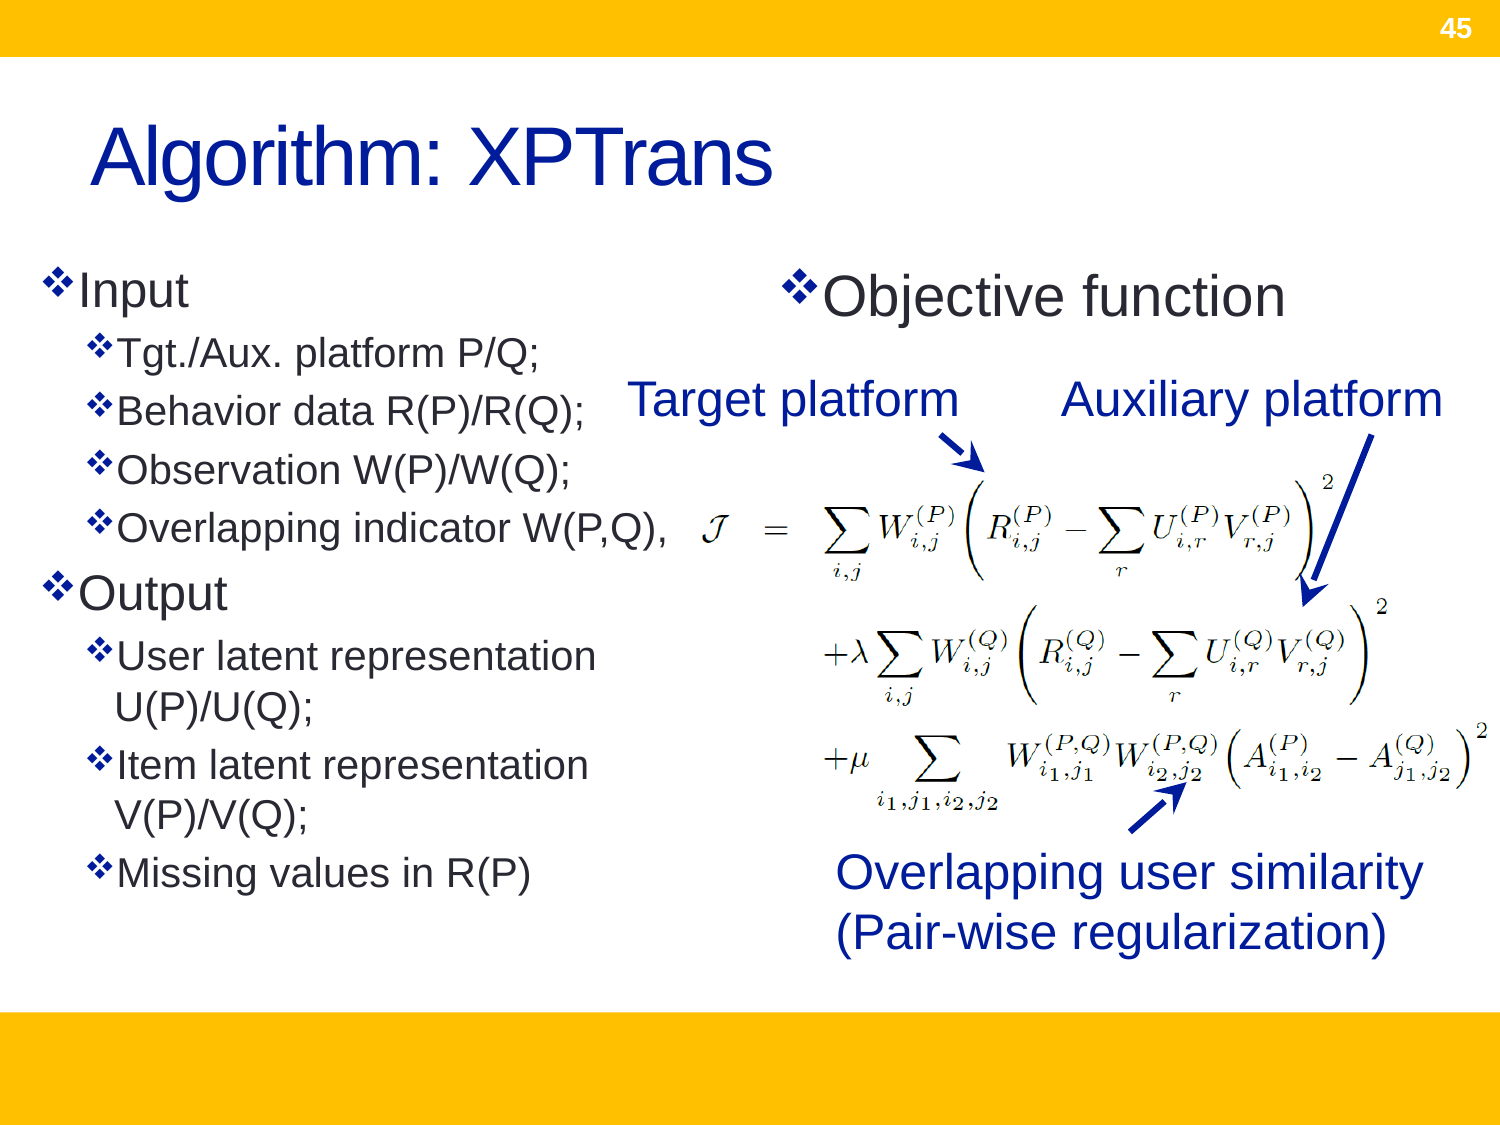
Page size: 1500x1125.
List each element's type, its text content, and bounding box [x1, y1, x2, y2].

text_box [1129, 781, 1187, 833]
text_box Overlapping user similarity (Pair-wise regularization) [820, 831, 1440, 967]
text_box Auxiliary platform [1046, 358, 1460, 434]
slide_number 45 [1425, 0, 1500, 55]
title Algorithm: XPTrans [75, 71, 1425, 234]
list Input Tgt./Aux. platform P/Q; Behavior data R(P)/R(Q); Observation W(P)/W(Q); Overlapping indicator W(P,Q), Output User latent representation U(P)/U(Q); Item latent representation V(P)/V(Q); Missing values in R(P) [24, 249, 687, 987]
list Objective function [762, 824, 1425, 987]
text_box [940, 434, 985, 473]
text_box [1302, 434, 1372, 608]
text_box Target platform [612, 358, 976, 434]
list Objective function [762, 250, 1425, 469]
picture [697, 472, 1490, 816]
